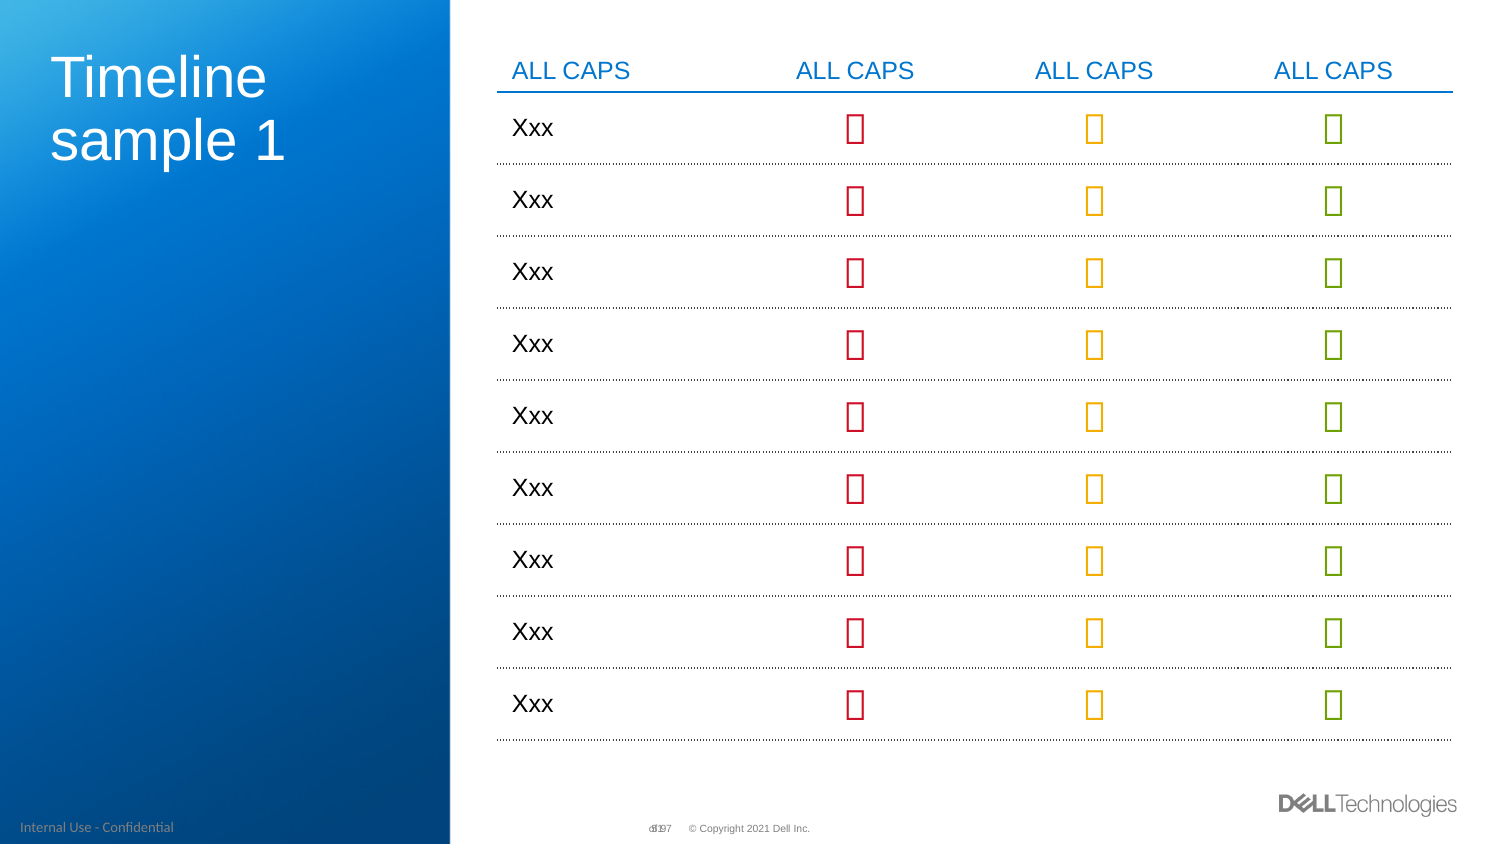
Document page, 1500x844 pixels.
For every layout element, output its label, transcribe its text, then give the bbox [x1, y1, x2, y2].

table_cell  [1214, 668, 1453, 740]
table_cell  [975, 668, 1214, 740]
table_cell Xxx [497, 452, 736, 524]
table_cell  [736, 524, 975, 596]
table_cell  [975, 596, 1214, 668]
table_cell Xxx [497, 668, 736, 740]
table_cell  [1214, 380, 1453, 452]
table_cell  [736, 236, 975, 308]
table_cell  [975, 380, 1214, 452]
table_cell  [736, 596, 975, 668]
table_cell  [736, 452, 975, 524]
table_cell  [736, 93, 975, 164]
table_cell  [1214, 93, 1453, 164]
table_cell  [1214, 236, 1453, 308]
table_cell  [1214, 164, 1453, 236]
table_cell  [736, 380, 975, 452]
table_cell Xxx [497, 380, 736, 452]
table_cell  [1214, 524, 1453, 596]
table_cell  [975, 452, 1214, 524]
table_header ALL CAPS [1214, 56, 1453, 91]
table_cell Xxx [497, 164, 736, 236]
table_cell  [975, 524, 1214, 596]
table_cell  [1214, 308, 1453, 380]
table_header ALL CAPS [736, 56, 975, 91]
table_header ALL CAPS [975, 56, 1214, 91]
table_cell Xxx [497, 524, 736, 596]
table_cell  [736, 308, 975, 380]
table_cell  [1214, 596, 1453, 668]
table_cell  [1214, 452, 1453, 524]
title Timeline sample 1 [50, 46, 413, 175]
table_cell  [975, 164, 1214, 236]
table_cell  [736, 164, 975, 236]
table_cell  [975, 93, 1214, 164]
table_cell Xxx [497, 93, 736, 164]
table_cell Xxx [497, 596, 736, 668]
table_cell Xxx [497, 308, 736, 380]
table_header ALL CAPS [497, 56, 736, 91]
table_cell  [975, 308, 1214, 380]
table_cell  [975, 236, 1214, 308]
table_cell  [736, 668, 975, 740]
table_cell Xxx [497, 236, 736, 308]
picture [0, 0, 1500, 844]
